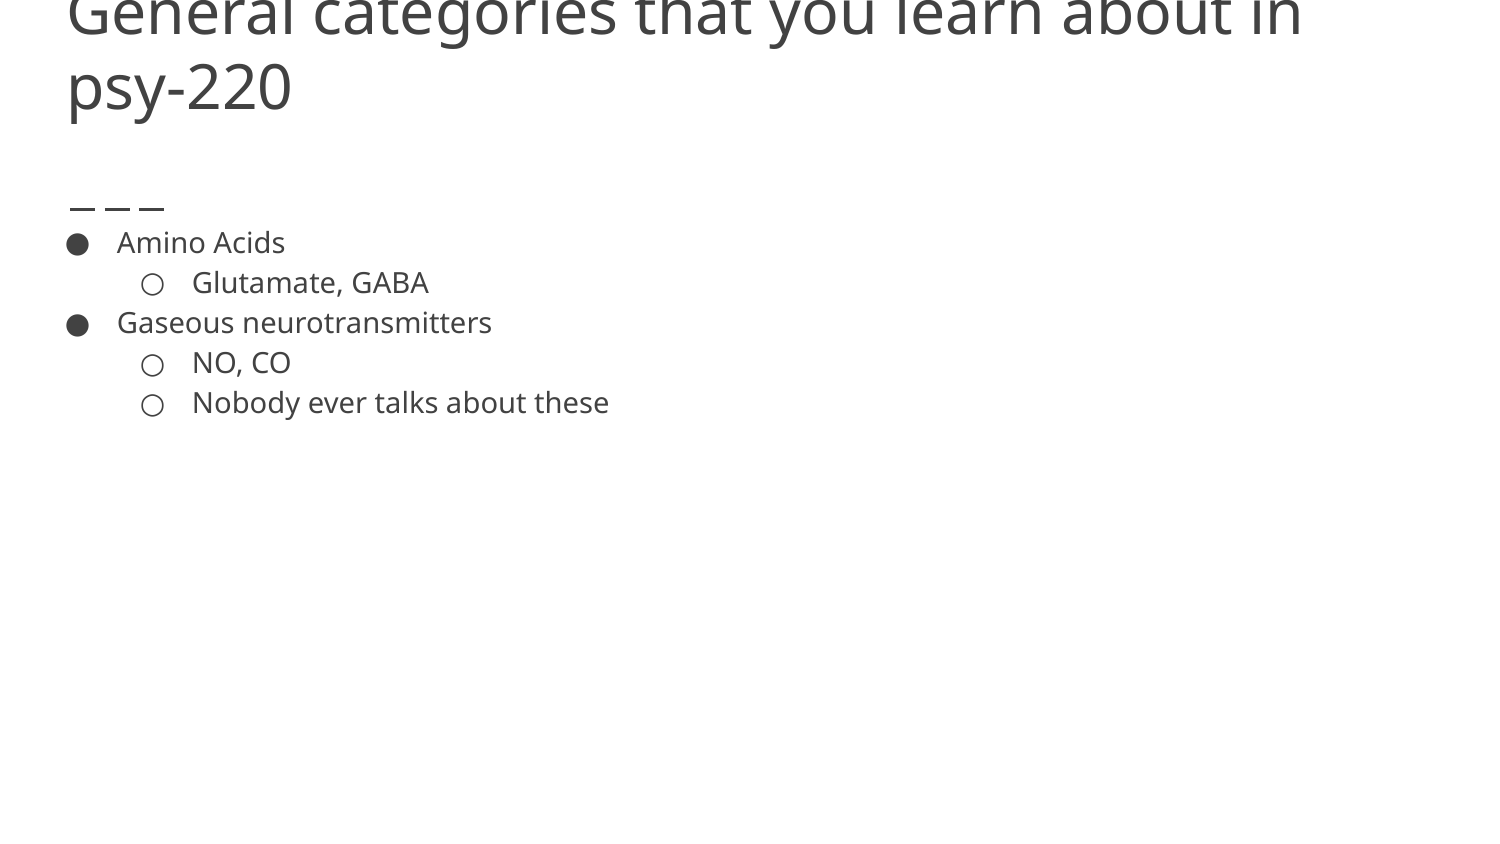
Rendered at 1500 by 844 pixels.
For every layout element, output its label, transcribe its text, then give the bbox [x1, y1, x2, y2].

list Amino Acids Glutamate, GABA Gaseous neurotransmitters NO, CO Nobody ever talks about these [26, 203, 1425, 844]
title General categories that you learn about in psy-220 [51, 16, 1449, 137]
